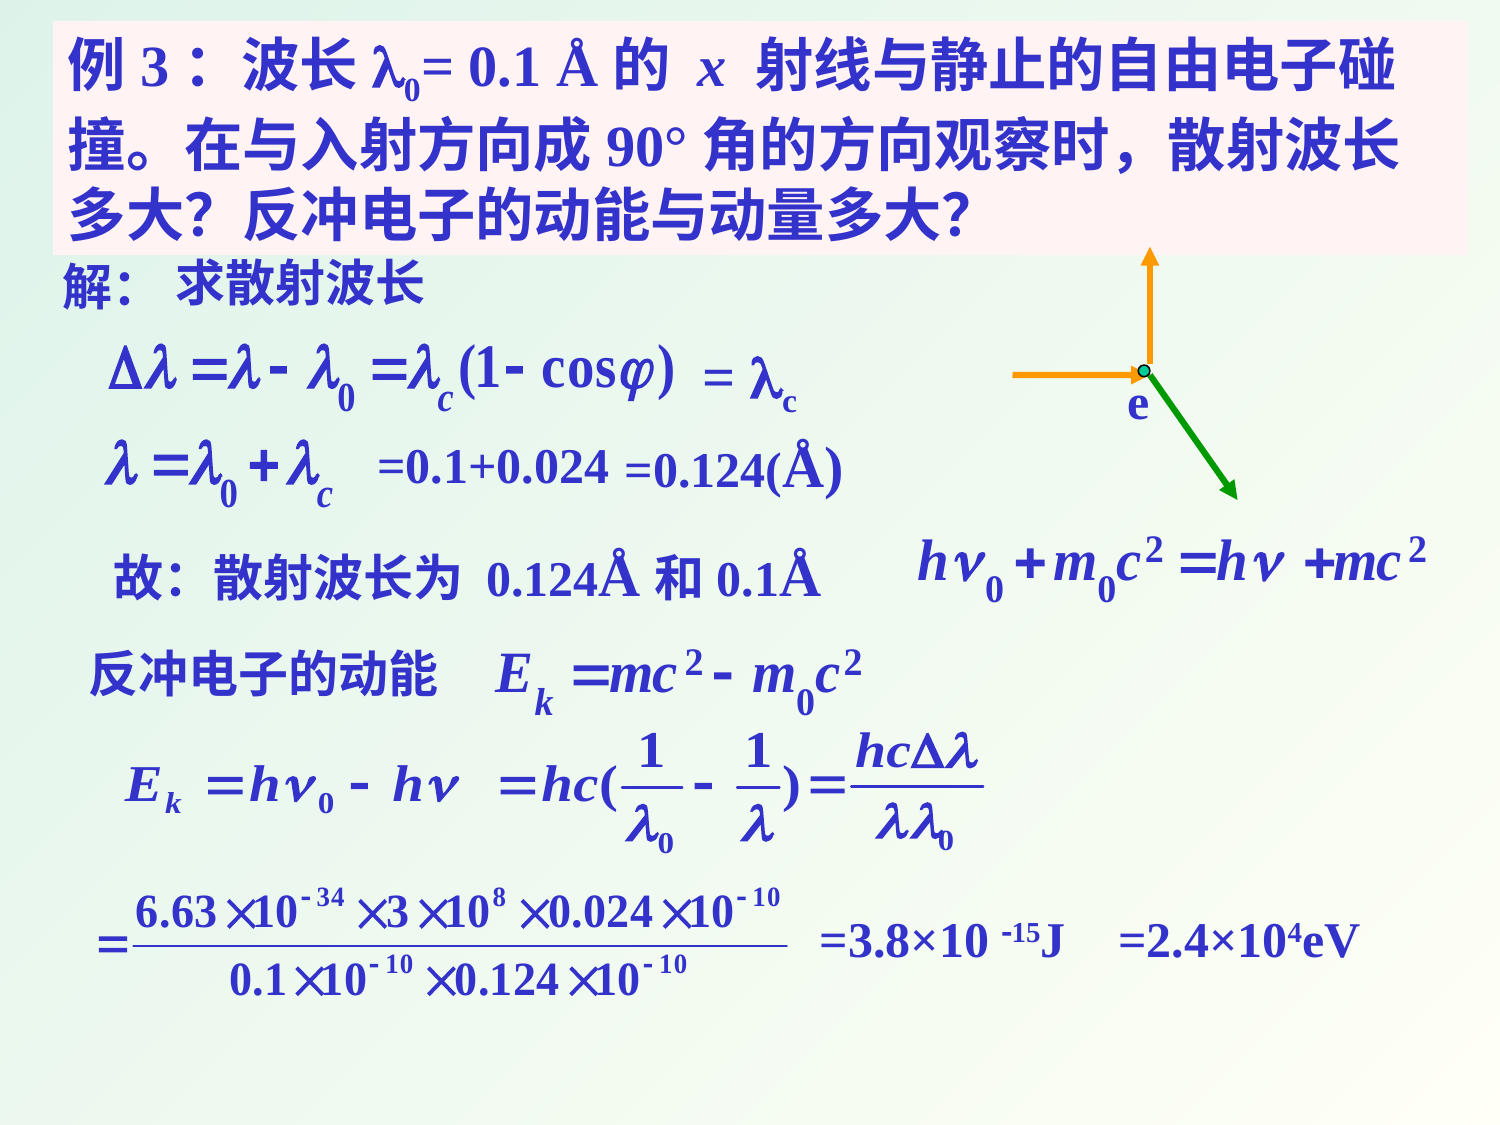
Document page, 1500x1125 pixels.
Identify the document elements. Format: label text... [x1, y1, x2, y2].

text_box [102, 335, 679, 420]
text_box = lc [687, 332, 824, 421]
text_box =3.8×10 -15J [805, 899, 1081, 975]
text_box =0.1+0.024 [362, 428, 610, 501]
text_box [796, 715, 993, 860]
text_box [487, 637, 866, 724]
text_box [113, 714, 792, 863]
text_box [1143, 246, 1157, 360]
text_box =0.124(Å) [610, 421, 860, 507]
text_box 故：散射波长为 0.124Å和0.1Å [75, 530, 837, 616]
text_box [912, 524, 1431, 611]
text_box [99, 431, 338, 516]
text_box 反冲电子的动能 [73, 635, 454, 711]
text_box =2.4×104eV [1103, 899, 1400, 975]
text_box 解： [47, 247, 178, 323]
text_box 例3：波长l0= 0.1 Å的 x 射线与静止的自由电子碰撞。在与入射方向成90°角的方向观察时，散射波长多大？反冲电子的动能与动量多大？ [53, 20, 1469, 256]
text_box 求散射波长 [160, 244, 441, 320]
text_box [1166, 397, 1238, 500]
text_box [1112, 362, 1163, 438]
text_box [87, 874, 793, 1004]
